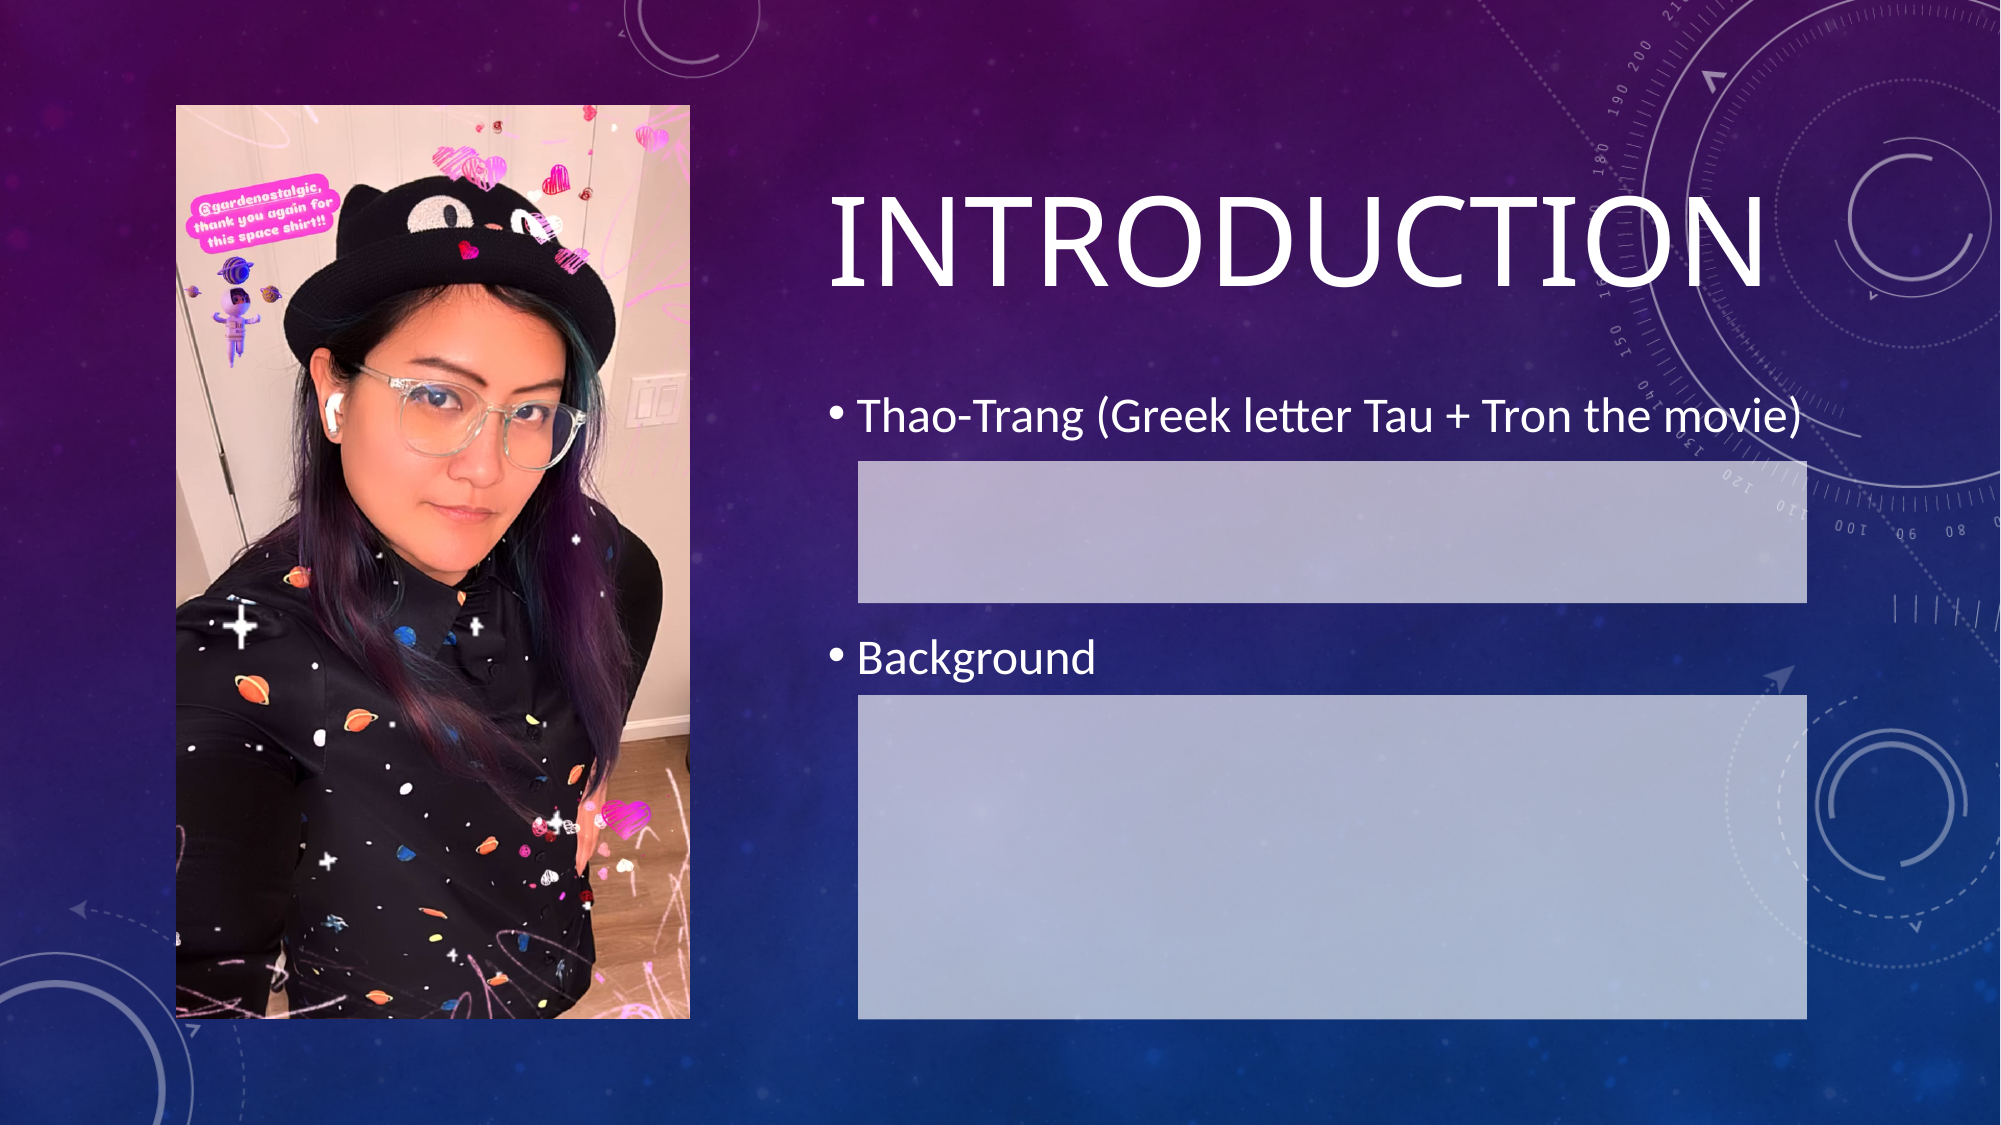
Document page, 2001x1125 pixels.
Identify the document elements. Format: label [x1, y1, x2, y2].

picture [0, 0, 2001, 1125]
list [175, 104, 691, 1020]
